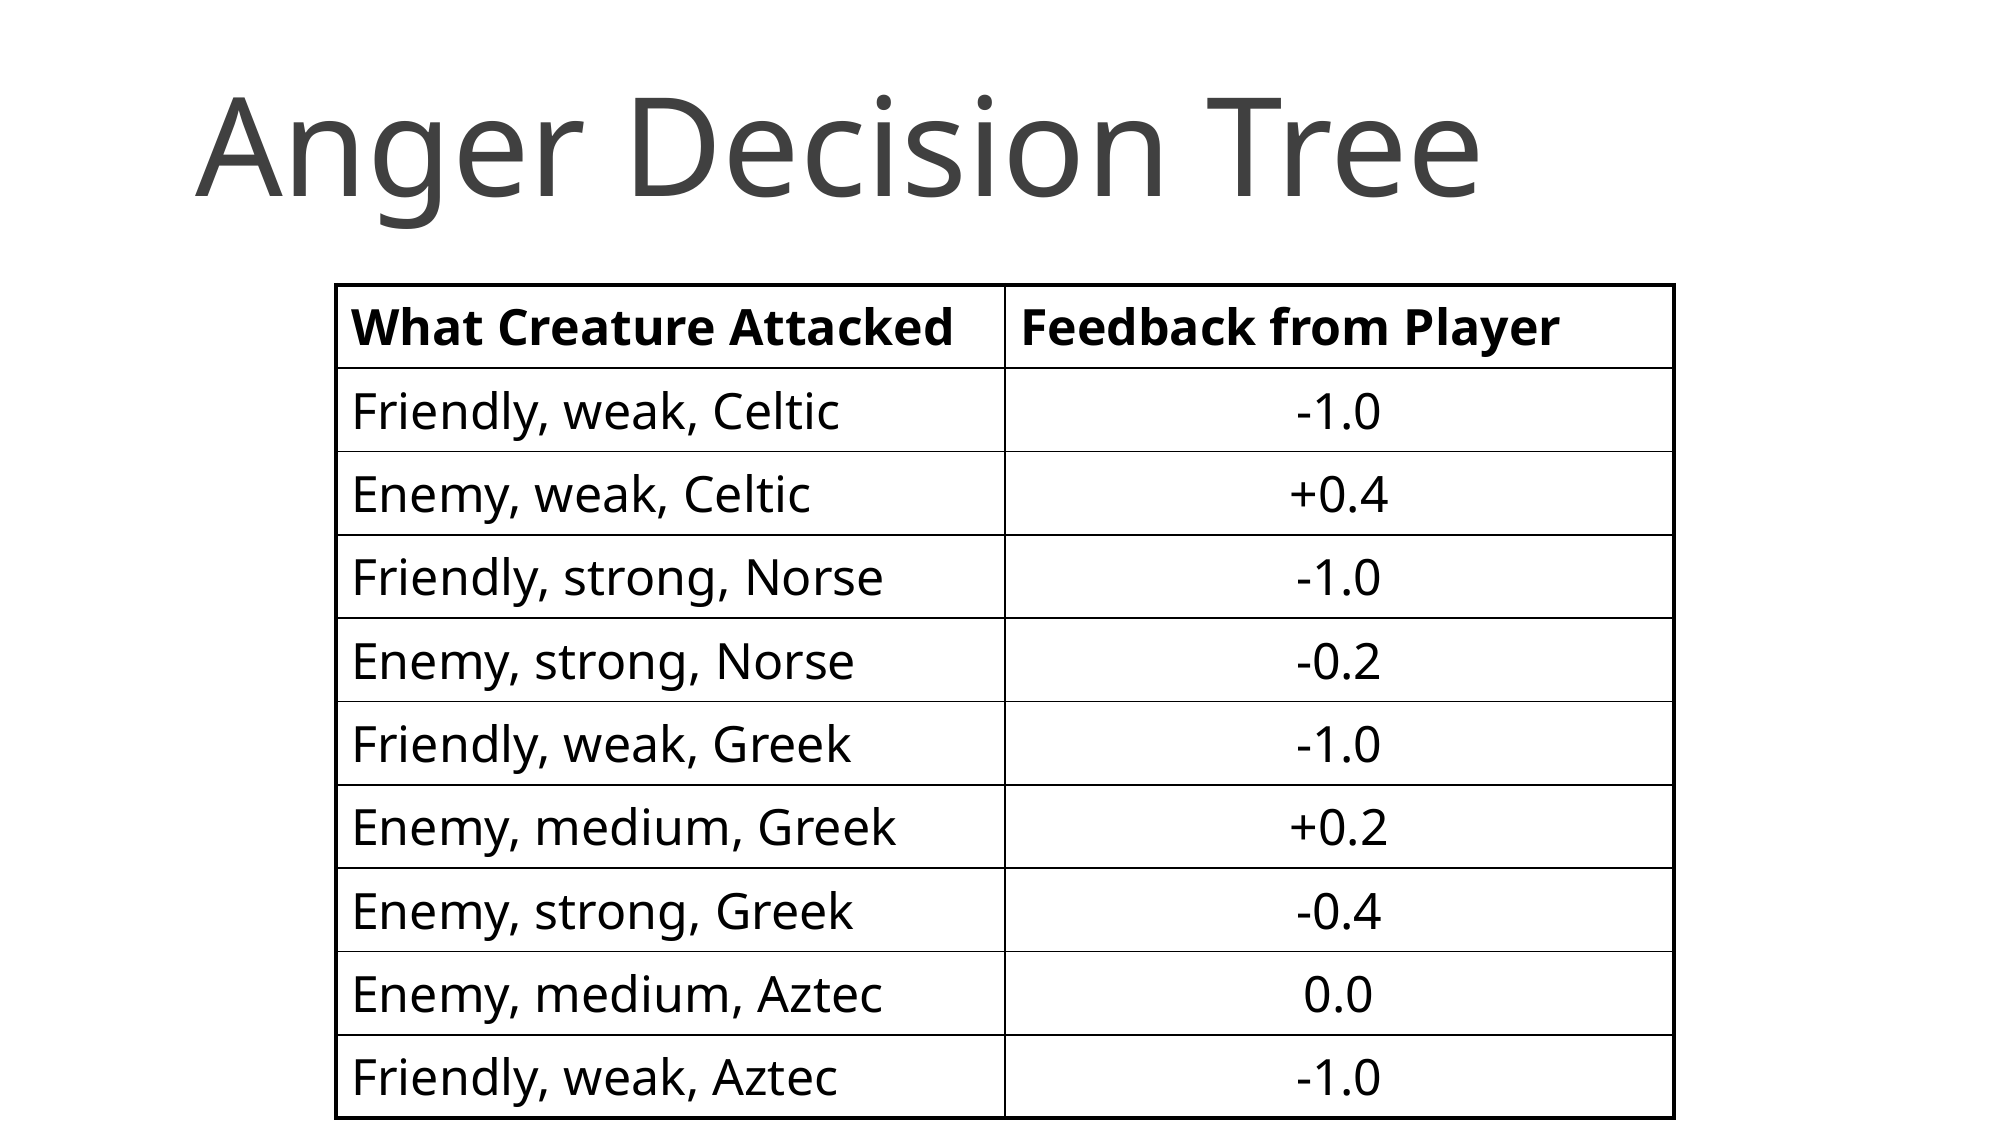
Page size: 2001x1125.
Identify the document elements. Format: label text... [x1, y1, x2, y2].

table_cell -1.0 [1006, 1036, 1672, 1116]
table_cell -1.0 [1006, 369, 1672, 451]
table_cell Friendly, weak, Greek [338, 702, 1004, 784]
table_cell 0.0 [1006, 952, 1672, 1034]
table_cell Enemy, medium, Greek [338, 786, 1004, 867]
table_cell -1.0 [1006, 702, 1672, 784]
table_cell -0.4 [1006, 869, 1672, 951]
table_cell Friendly, strong, Norse [338, 536, 1004, 617]
title Anger Decision Tree [179, 47, 1830, 258]
table_cell Enemy, weak, Celtic [338, 452, 1004, 534]
table_cell -0.2 [1006, 619, 1672, 701]
table_header What Creature Attacked [338, 287, 1004, 367]
table_cell Enemy, strong, Greek [338, 869, 1004, 951]
table_cell +0.2 [1006, 786, 1672, 867]
table_cell +0.4 [1006, 452, 1672, 534]
table_cell -1.0 [1006, 536, 1672, 617]
table_cell Friendly, weak, Aztec [338, 1036, 1004, 1116]
table_header Feedback from Player [1006, 287, 1672, 367]
table_cell Enemy, strong, Norse [338, 619, 1004, 701]
table_cell Enemy, medium, Aztec [338, 952, 1004, 1034]
table_cell Friendly, weak, Celtic [338, 369, 1004, 451]
